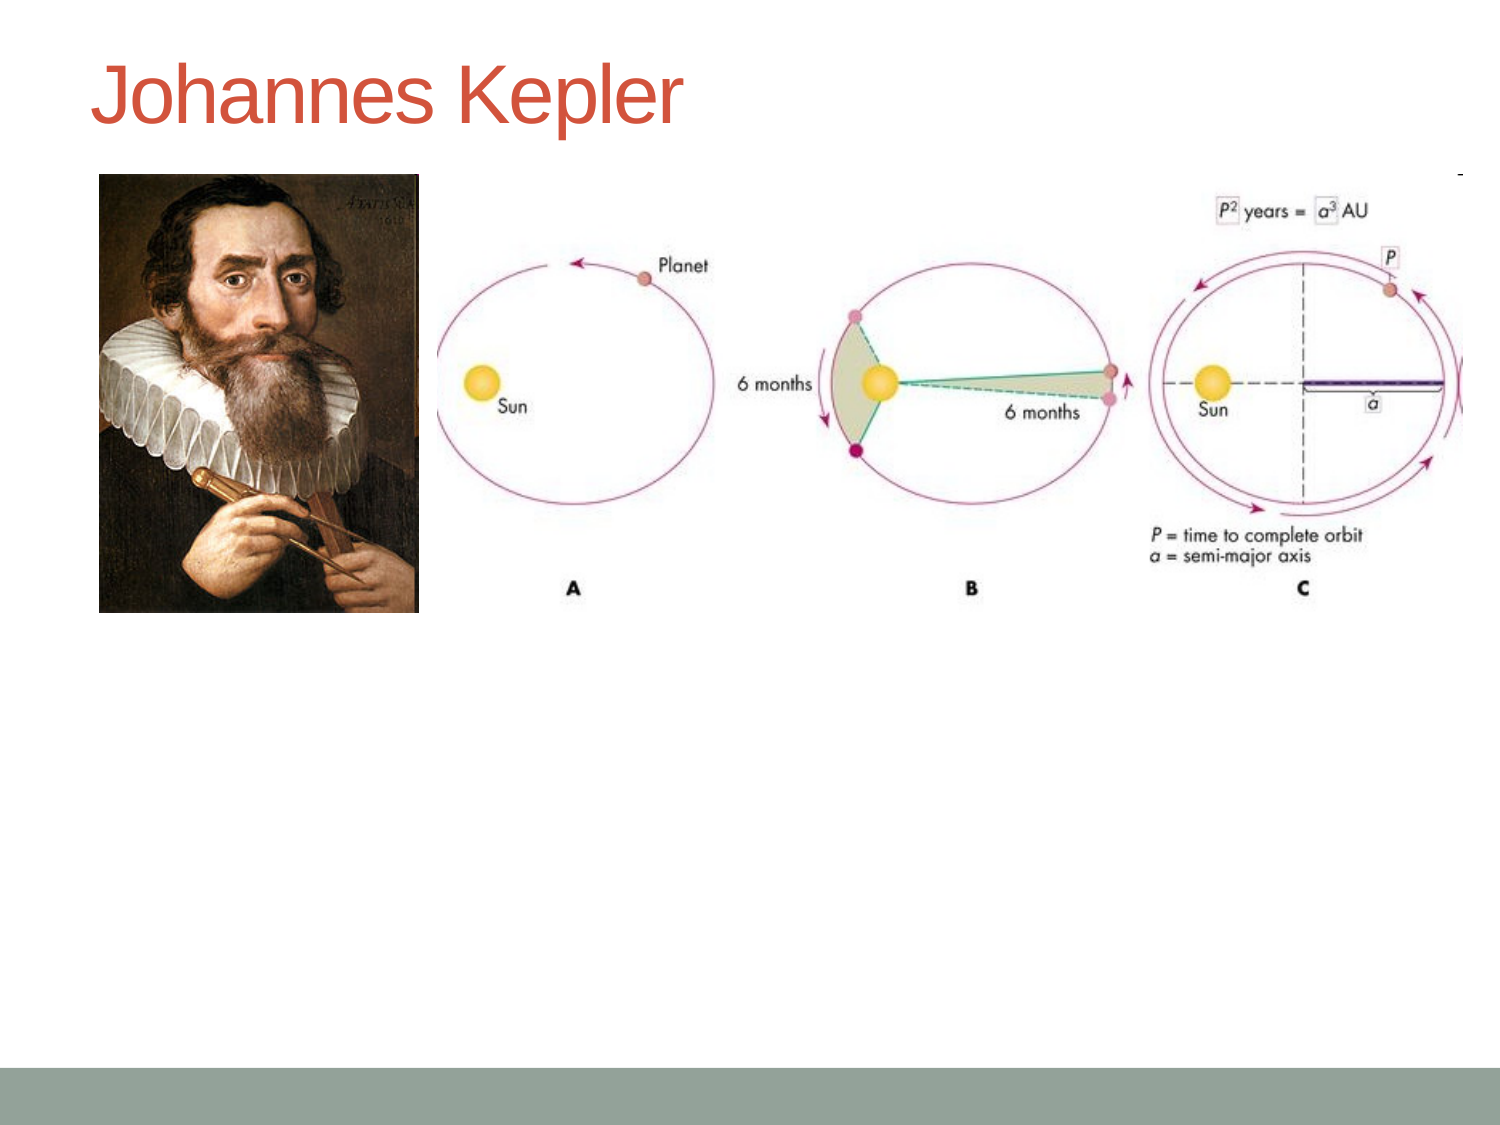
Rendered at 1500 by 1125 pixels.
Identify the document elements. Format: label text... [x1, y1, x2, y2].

picture [99, 174, 419, 613]
picture [437, 174, 1463, 613]
title Johannes Kepler [75, 9, 1425, 172]
